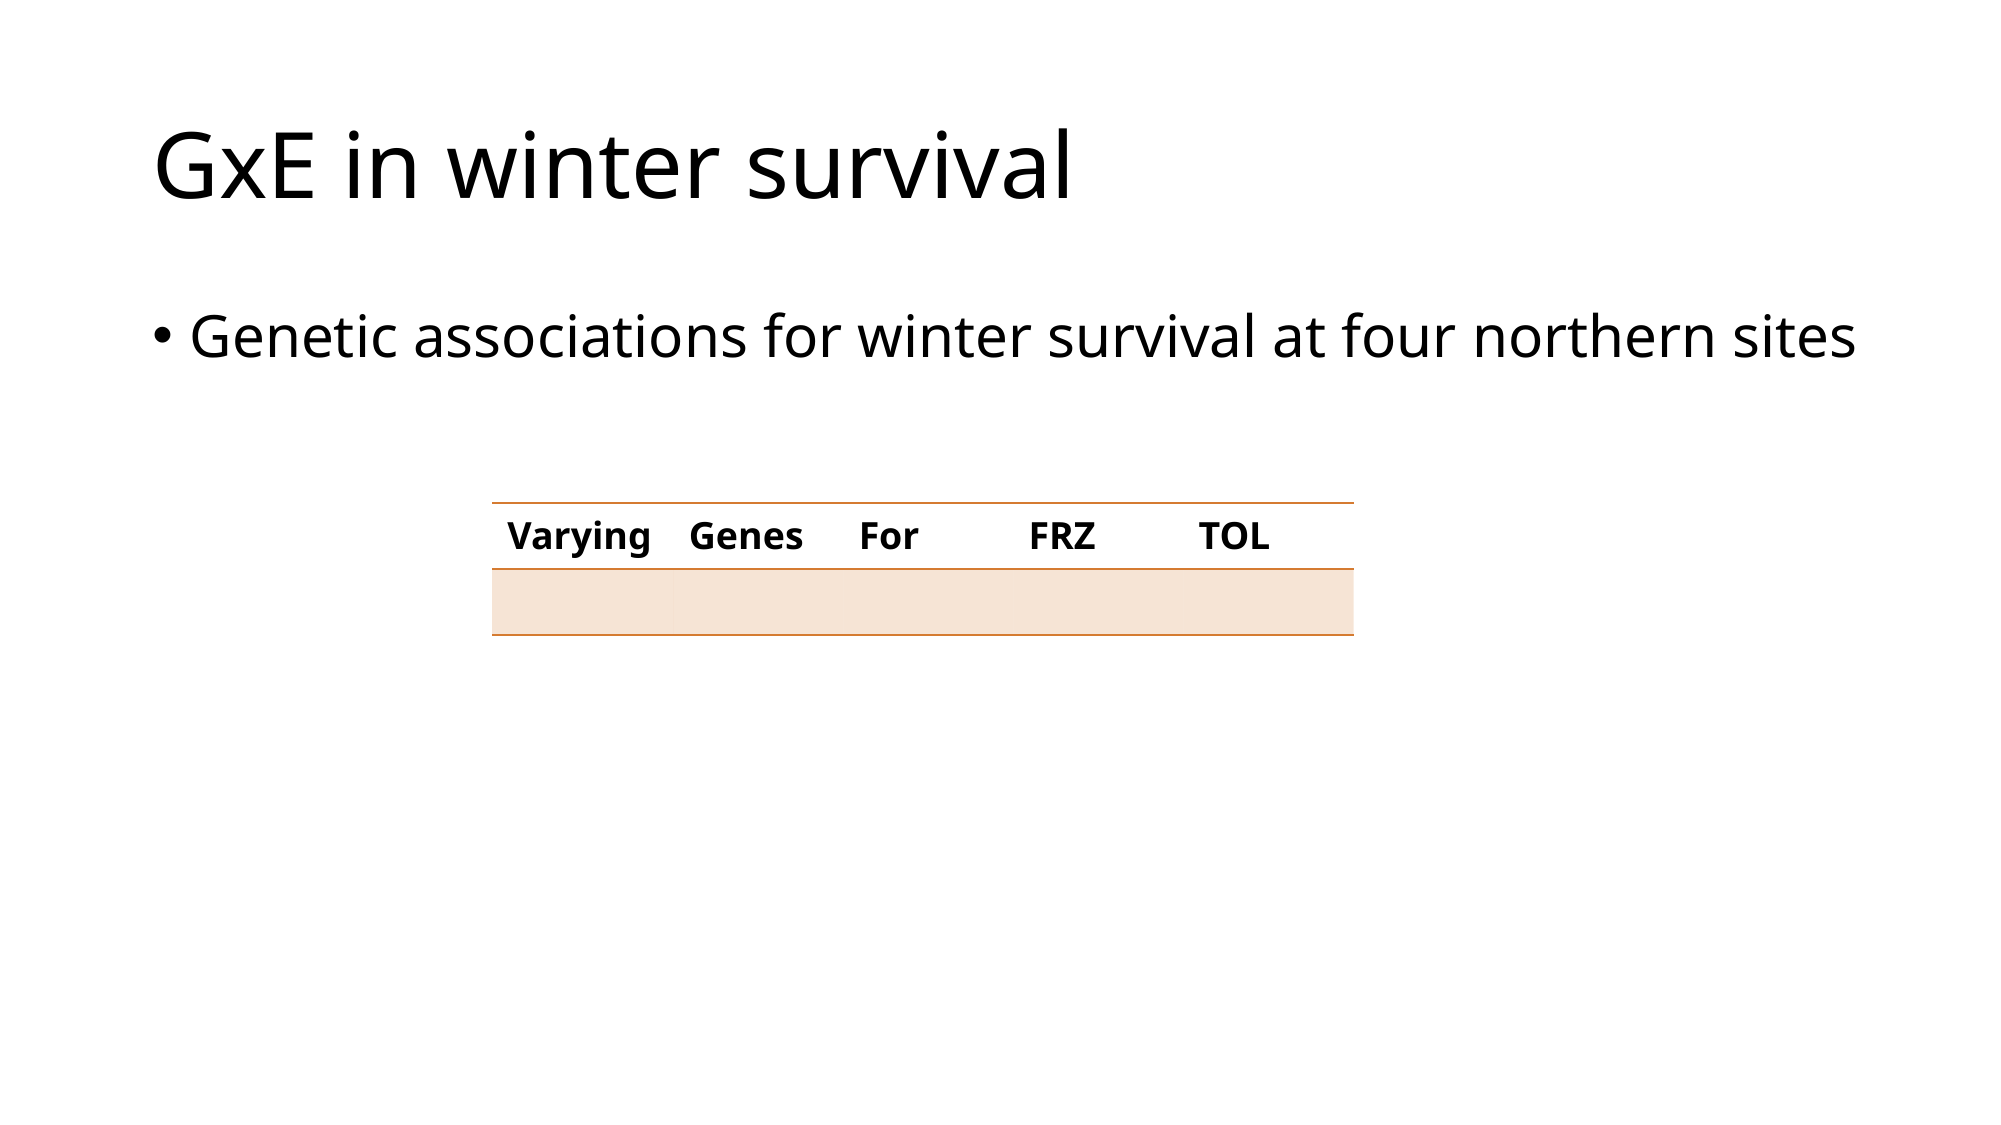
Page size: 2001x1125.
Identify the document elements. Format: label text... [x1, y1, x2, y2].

table_cell [674, 570, 844, 634]
table_header For [844, 504, 1014, 568]
table_header Varying [492, 504, 674, 568]
table_cell [1184, 570, 1354, 634]
table_cell [1014, 570, 1184, 634]
table_cell [844, 570, 1014, 634]
table_header Genes [674, 504, 844, 568]
table_header TOL [1184, 504, 1354, 568]
table_cell [492, 570, 674, 634]
table_header FRZ [1014, 504, 1184, 568]
list Genetic associations for winter survival at four northern sites [137, 299, 1895, 1014]
title GxE in winter survival [137, 59, 1863, 278]
